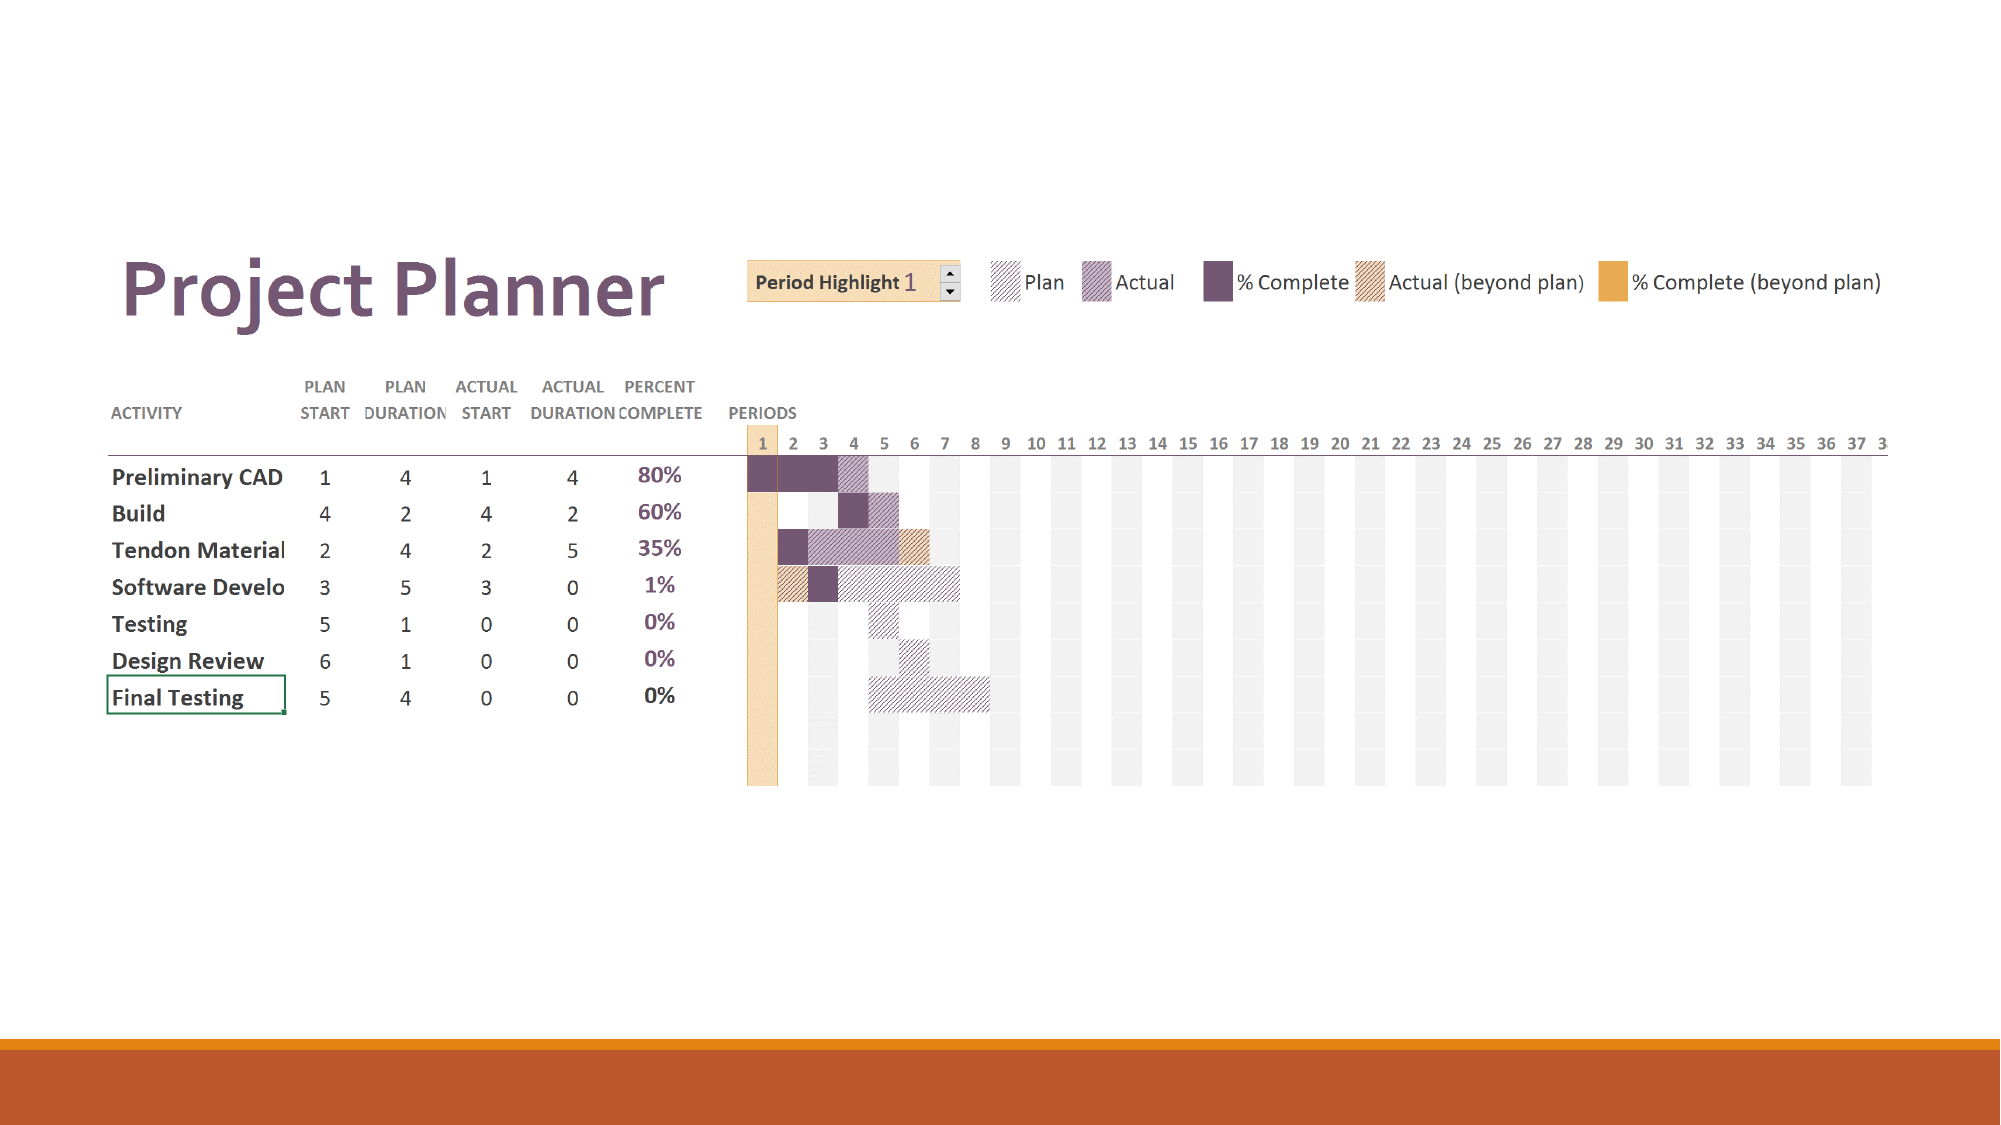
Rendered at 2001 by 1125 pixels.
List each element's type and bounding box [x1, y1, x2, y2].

picture [96, 224, 1888, 787]
